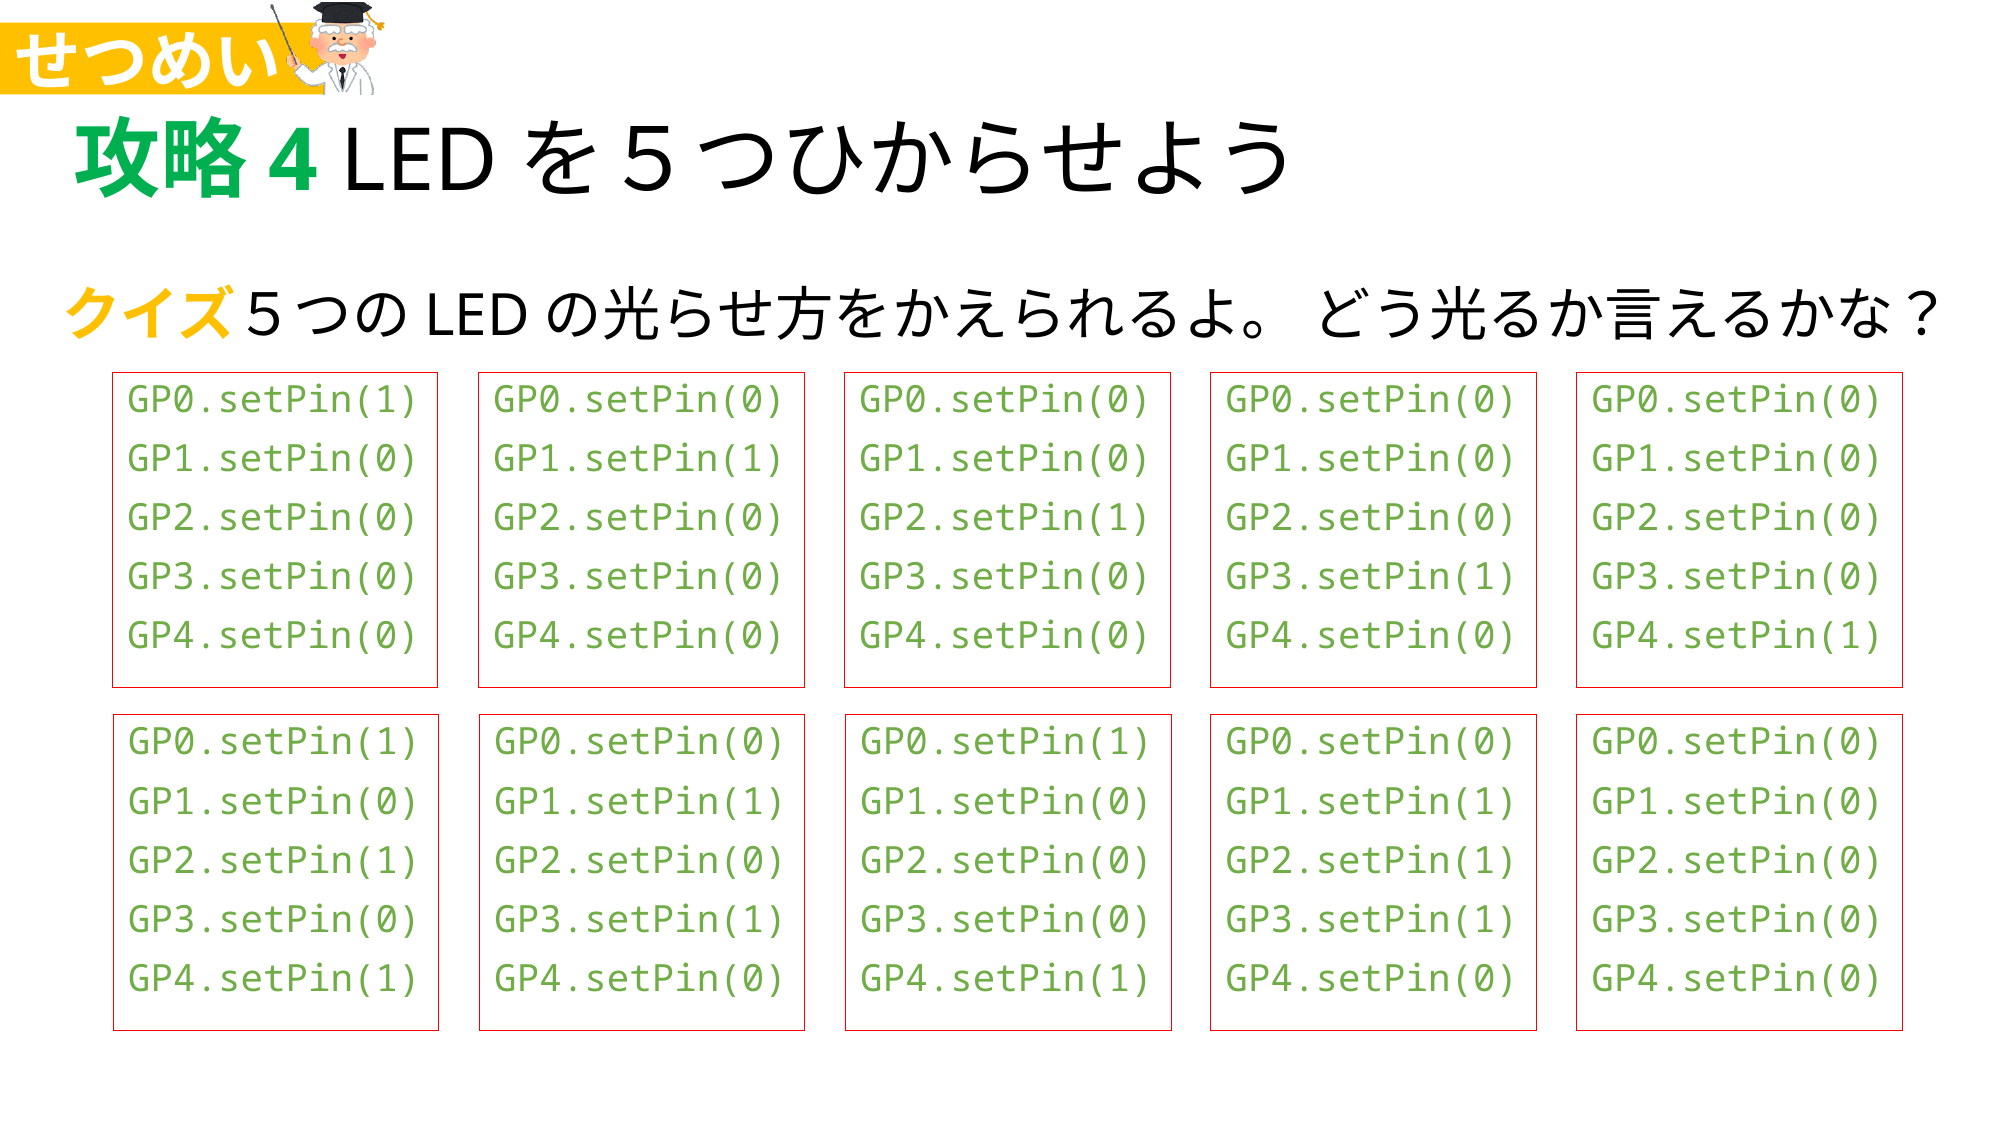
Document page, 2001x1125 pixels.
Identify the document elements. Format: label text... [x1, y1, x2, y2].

text_box GP0.setPin(0) GP1.setPin(1) GP2.setPin(1) GP3.setPin(1) GP4.setPin(0) [1210, 714, 1537, 1031]
text_box GP0.setPin(0) GP1.setPin(1) GP2.setPin(0) GP3.setPin(0) GP4.setPin(0) [478, 372, 805, 688]
text_box GP0.setPin(0) GP1.setPin(0) GP2.setPin(0) GP3.setPin(0) GP4.setPin(0) [1576, 714, 1903, 1031]
text_box GP0.setPin(1) GP1.setPin(0) GP2.setPin(1) GP3.setPin(0) GP4.setPin(1) [113, 714, 439, 1031]
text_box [0, 2, 389, 95]
text_box GP0.setPin(0) GP1.setPin(0) GP2.setPin(1) GP3.setPin(0) GP4.setPin(0) [844, 372, 1171, 688]
list クイズ５つのLEDの光らせ方をかえられるよ。 どう光るか言えるかな？ [47, 277, 2000, 986]
text_box GP0.setPin(0) GP1.setPin(1) GP2.setPin(0) GP3.setPin(1) GP4.setPin(0) [479, 714, 805, 1031]
text_box GP0.setPin(1) GP1.setPin(0) GP2.setPin(0) GP3.setPin(0) GP4.setPin(0) [112, 372, 438, 688]
title 攻略4 LEDを５つひからせよう [58, 107, 1612, 218]
text_box GP0.setPin(1) GP1.setPin(0) GP2.setPin(0) GP3.setPin(0) GP4.setPin(1) [845, 714, 1172, 1031]
text_box GP0.setPin(0) GP1.setPin(0) GP2.setPin(0) GP3.setPin(0) GP4.setPin(1) [1576, 372, 1903, 688]
text_box GP0.setPin(0) GP1.setPin(0) GP2.setPin(0) GP3.setPin(1) GP4.setPin(0) [1210, 372, 1537, 688]
